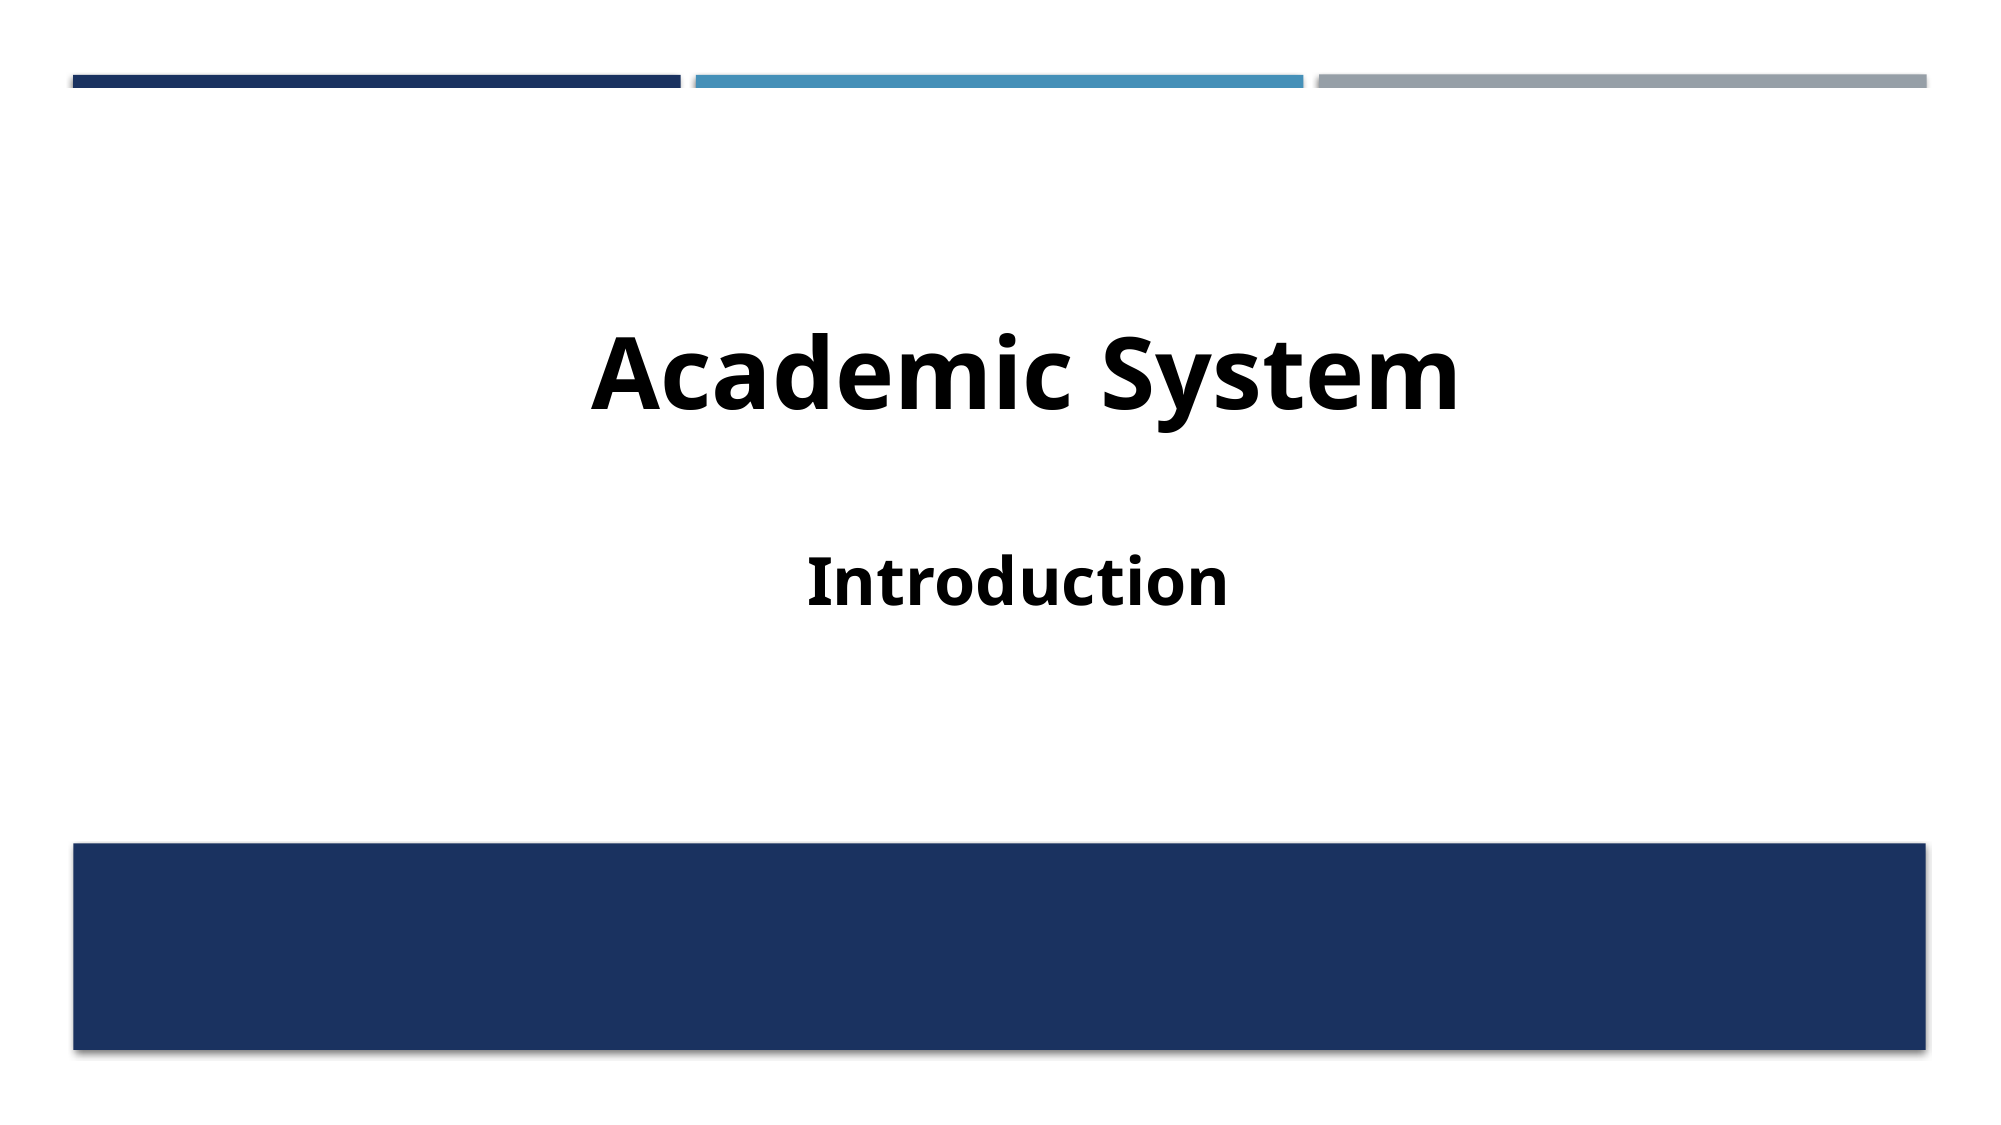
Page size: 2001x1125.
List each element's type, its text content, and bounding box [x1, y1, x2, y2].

text_box [72, 842, 1927, 1051]
text_box [0, 86, 2000, 1125]
text_box Academic System Introduction [459, 301, 1596, 627]
